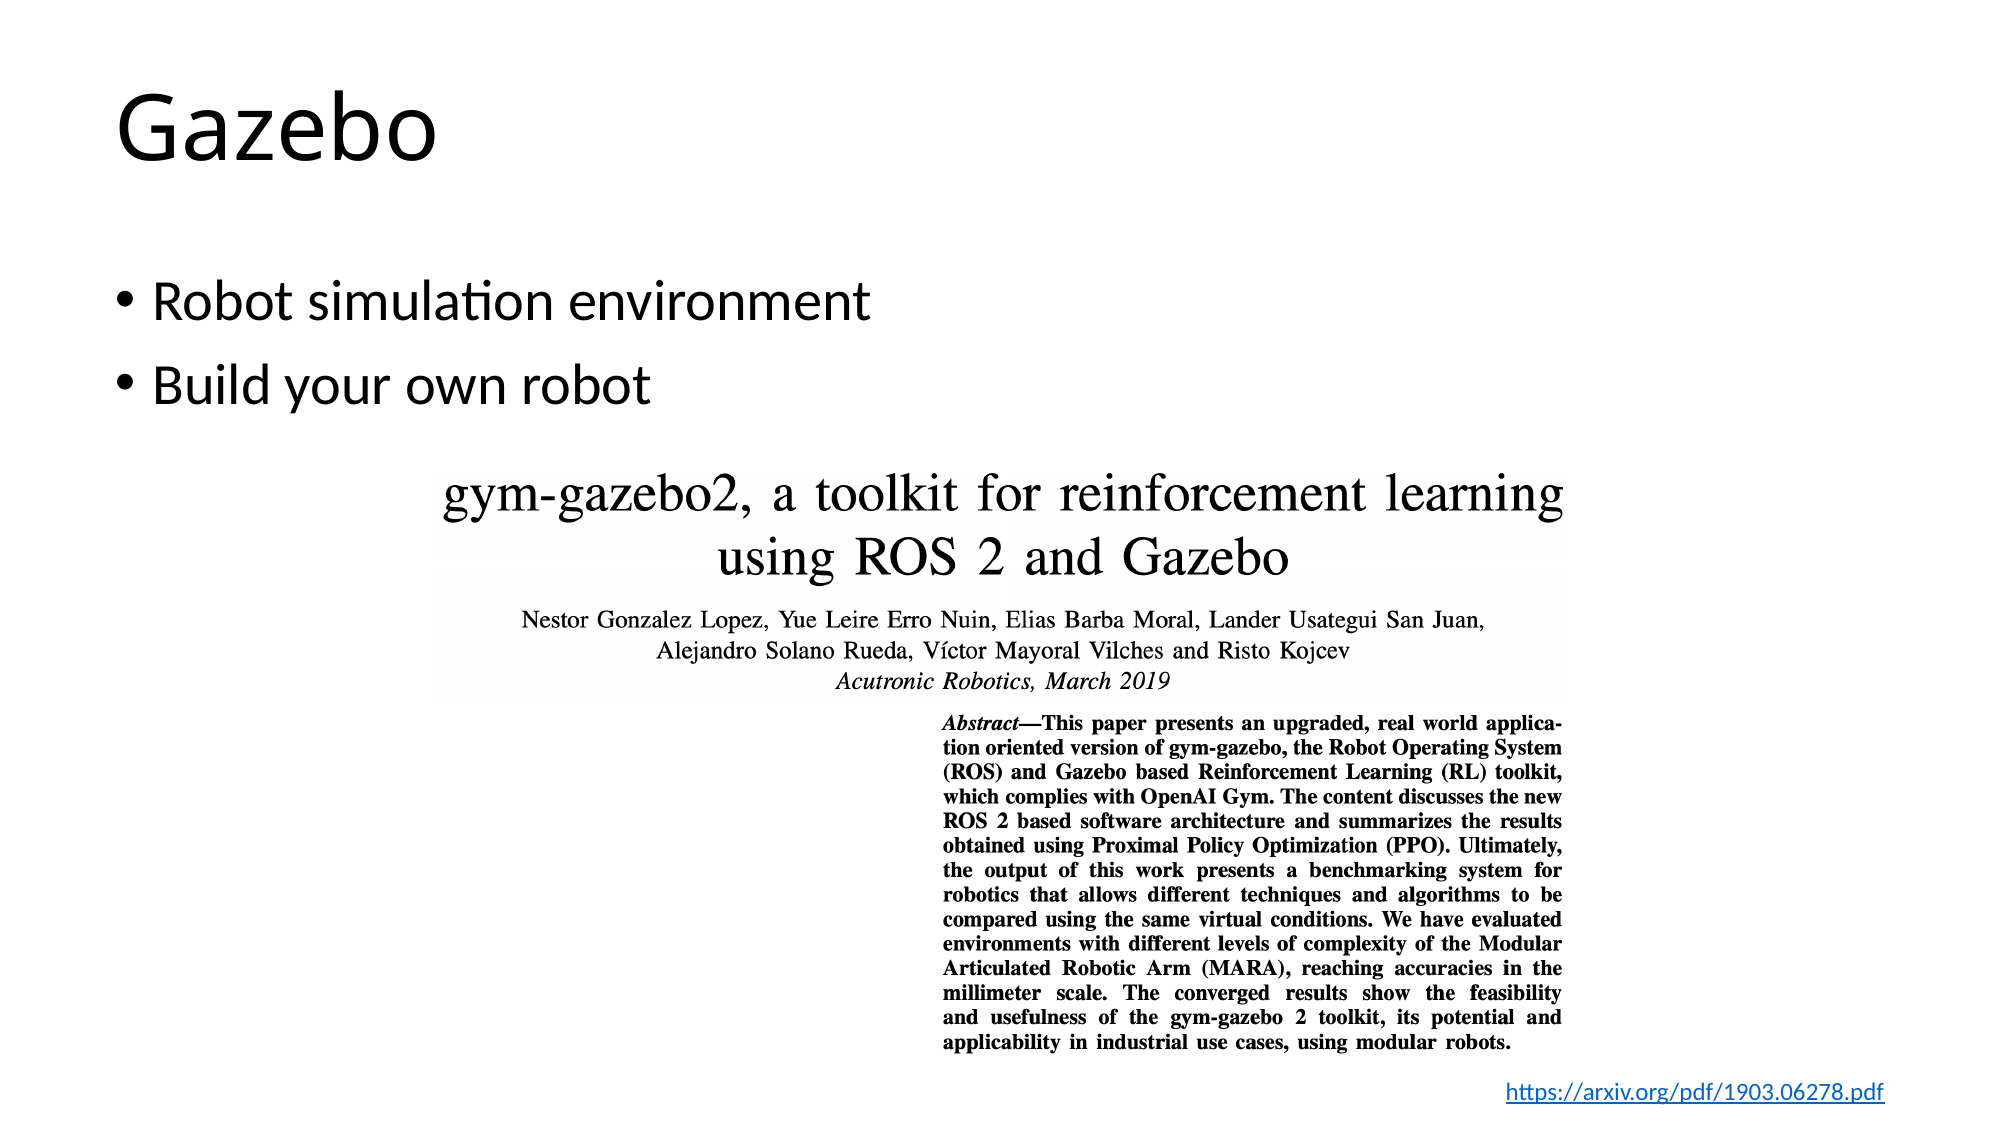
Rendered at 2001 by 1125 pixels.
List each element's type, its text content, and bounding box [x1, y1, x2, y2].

title Gazebo [99, 37, 1900, 225]
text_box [431, 468, 1569, 1061]
list Robot simulation environment Build your own robot [99, 262, 1900, 439]
text_box https://arxiv.org/pdf/1903.06278.pdf [1462, 1067, 1900, 1113]
